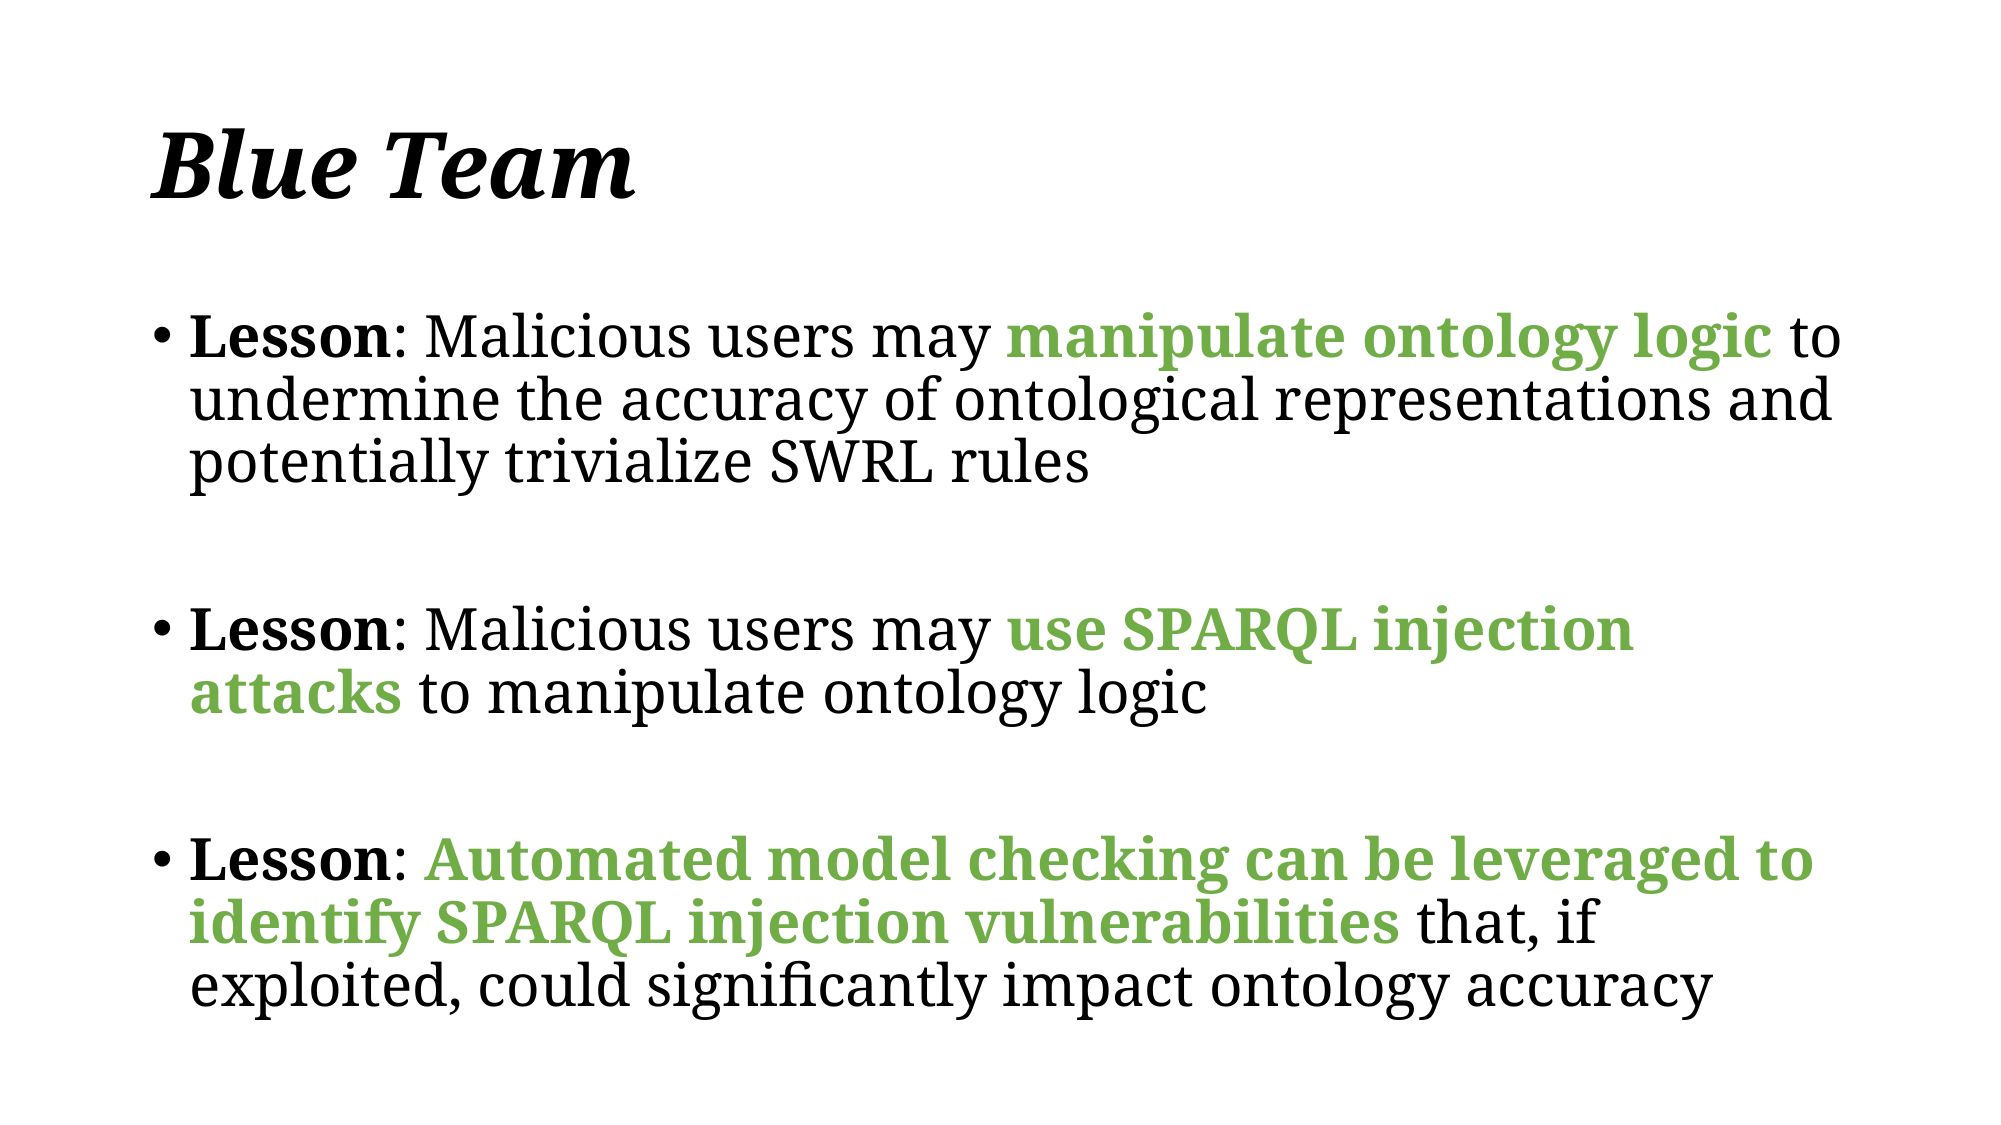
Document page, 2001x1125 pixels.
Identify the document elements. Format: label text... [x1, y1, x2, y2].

title Blue Team [137, 59, 1863, 278]
list Lesson: Malicious users may manipulate ontology logic to undermine the accuracy of ontological representations and potentially trivialize SWRL rules Lesson: Malicious users may use SPARQL injection attacks to manipulate ontology logic Lesson: Automated model checking can be leveraged to identify SPARQL injection vulnerabilities that, if exploited, could significantly impact ontology accuracy [137, 299, 1863, 1125]
